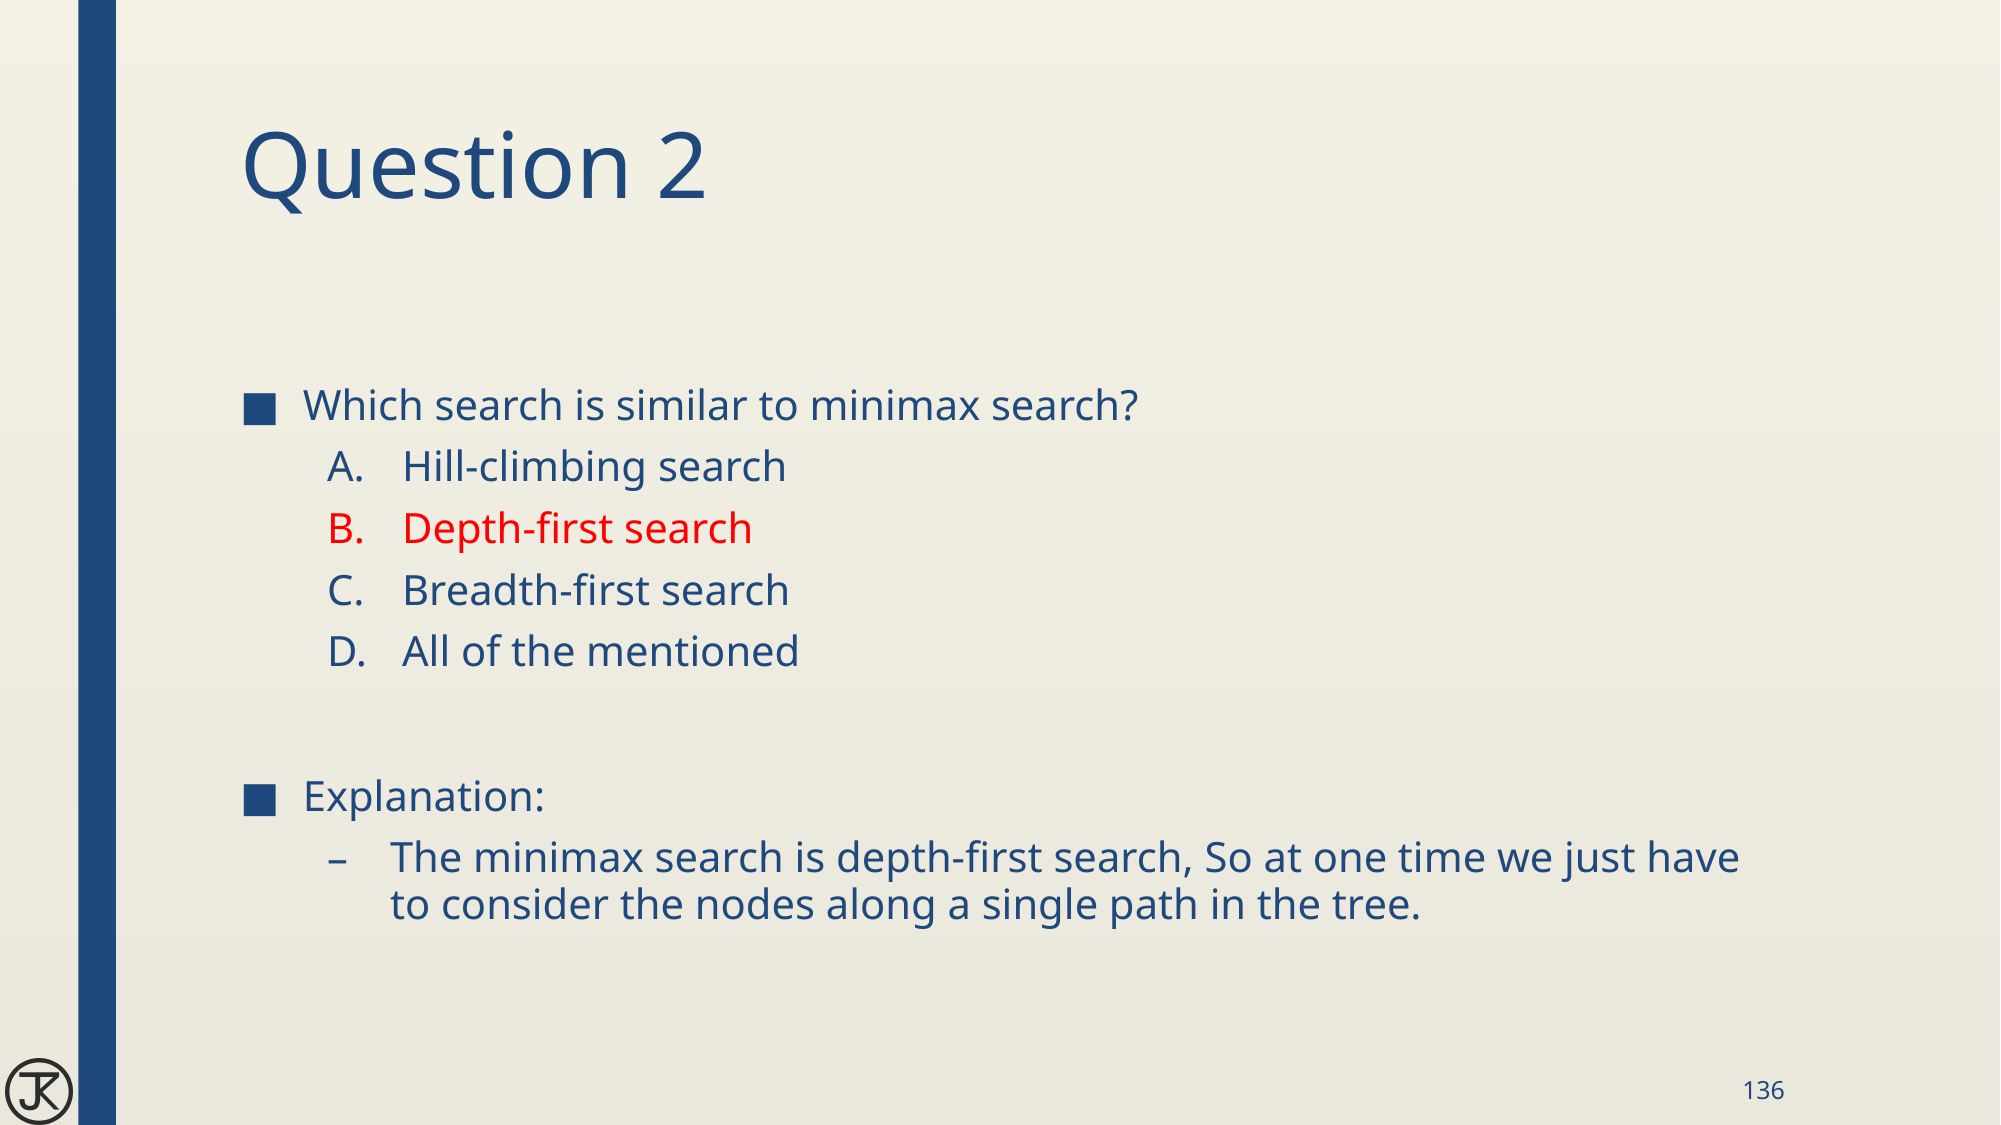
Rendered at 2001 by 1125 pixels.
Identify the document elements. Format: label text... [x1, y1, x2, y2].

picture [5, 1058, 73, 1125]
slide_number 136 [1553, 1058, 1800, 1125]
list Which search is similar to minimax search? Hill-climbing search Depth-first search Breadth-first search All of the mentioned Explanation: The minimax search is depth-first search, So at one time we just have to consider the nodes along a single path in the tree. [225, 375, 1800, 1030]
title Question 2 [225, 112, 1800, 357]
